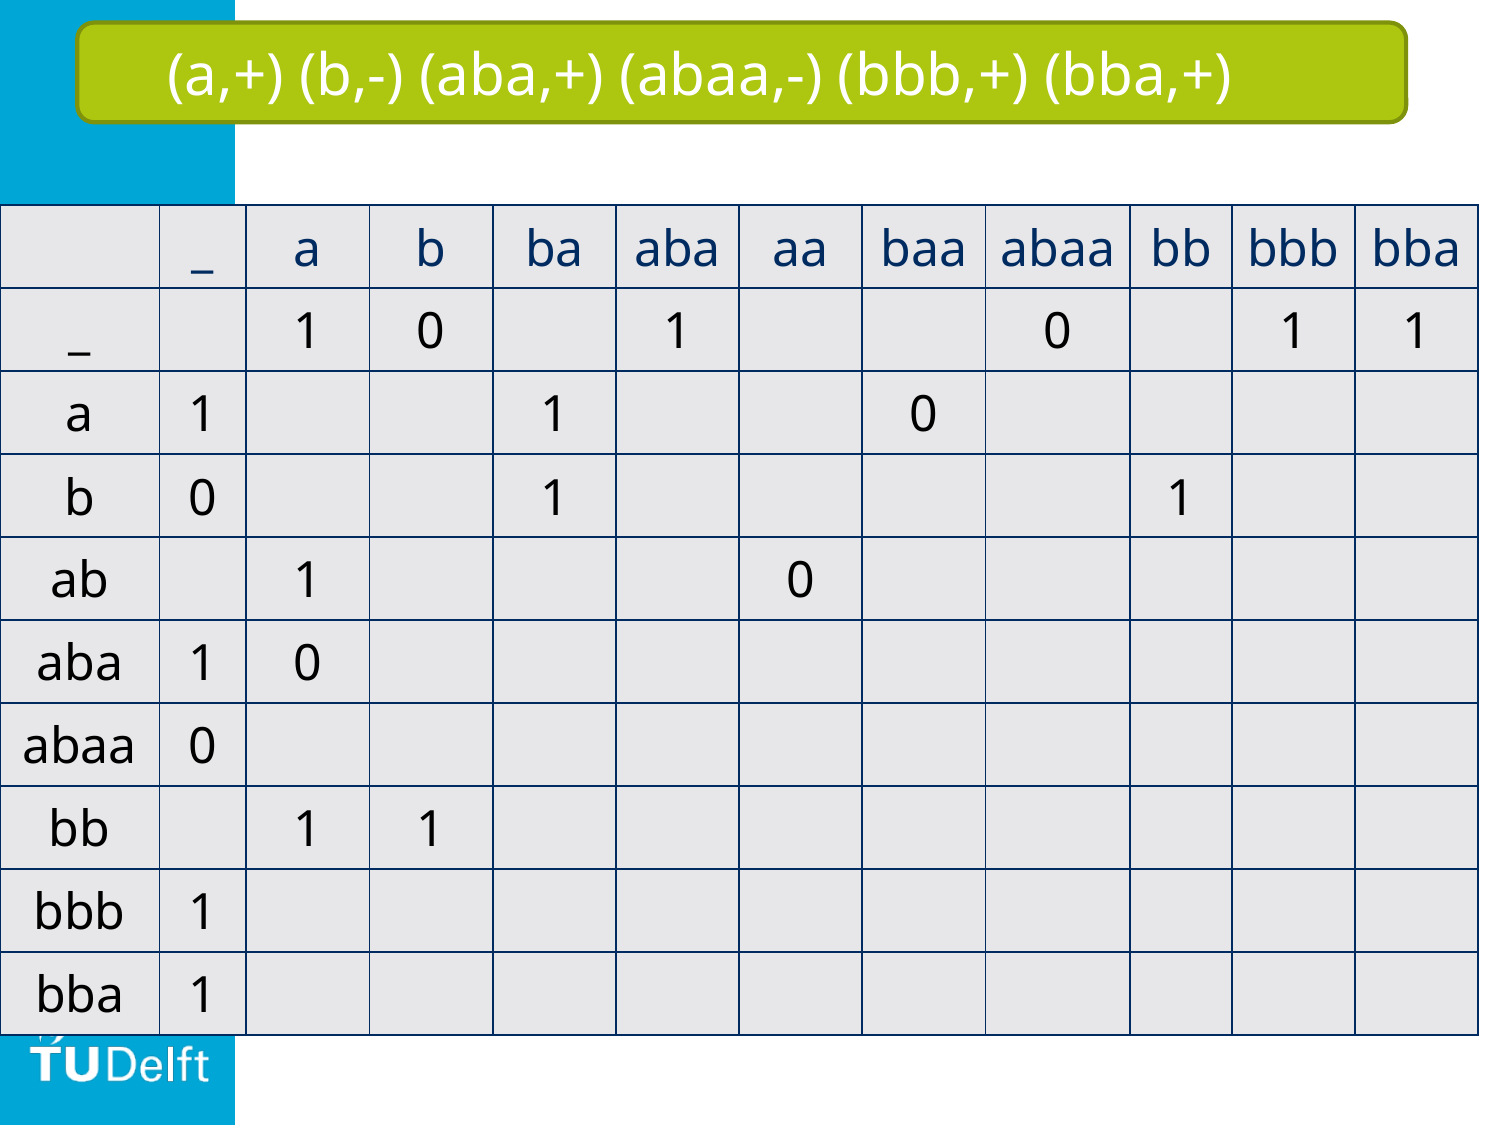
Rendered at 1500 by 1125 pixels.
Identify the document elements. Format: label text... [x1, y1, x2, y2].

table_cell _ [1, 289, 159, 370]
table_cell 0 [247, 621, 369, 702]
table_cell [494, 870, 615, 951]
table_cell [1233, 870, 1354, 951]
table_cell [370, 953, 492, 1034]
table_cell [1356, 787, 1477, 868]
table_cell [494, 538, 615, 619]
table_cell 1 [1131, 455, 1231, 536]
table_cell [1233, 372, 1354, 453]
table_cell [160, 787, 245, 868]
table_cell [617, 953, 738, 1034]
table_cell 1 [617, 289, 738, 370]
table_header bba [1356, 206, 1477, 287]
table_cell [863, 538, 985, 619]
table_cell [370, 455, 492, 536]
table_cell [986, 704, 1129, 785]
table_cell 1 [494, 455, 615, 536]
table_cell bba [1, 953, 159, 1034]
table_cell [1356, 372, 1477, 453]
table_cell [740, 870, 861, 951]
table_cell abaa [1, 704, 159, 785]
table_cell [247, 704, 369, 785]
table_cell 0 [160, 455, 245, 536]
table_cell [1131, 870, 1231, 951]
table_cell [1356, 538, 1477, 619]
table_cell [494, 953, 615, 1034]
table_cell 1 [1356, 289, 1477, 370]
table_cell [370, 538, 492, 619]
table_cell [370, 704, 492, 785]
table_cell [1131, 289, 1231, 370]
table_cell [617, 787, 738, 868]
table_cell [617, 538, 738, 619]
table_cell 1 [494, 372, 615, 453]
table_cell [1356, 455, 1477, 536]
table_cell 0 [986, 289, 1129, 370]
table_cell [247, 455, 369, 536]
table_cell [1233, 621, 1354, 702]
table_cell 0 [740, 538, 861, 619]
table_cell b [1, 455, 159, 536]
table_cell [160, 289, 245, 370]
table_cell [986, 372, 1129, 453]
table_cell [1131, 538, 1231, 619]
table_cell [617, 372, 738, 453]
table_cell 1 [247, 289, 369, 370]
table_cell [1233, 704, 1354, 785]
table_cell [494, 704, 615, 785]
table_header [1, 206, 159, 287]
table_cell 1 [160, 372, 245, 453]
table_header abaa [986, 206, 1129, 287]
table_cell [617, 455, 738, 536]
table_cell [740, 455, 861, 536]
table_cell [247, 870, 369, 951]
table_cell [863, 289, 985, 370]
table_cell [247, 372, 369, 453]
table_cell [370, 621, 492, 702]
table_cell 1 [160, 870, 245, 951]
table_cell ab [1, 538, 159, 619]
table_cell [863, 787, 985, 868]
table_header b [370, 206, 492, 287]
table_cell 1 [1233, 289, 1354, 370]
table_cell [1233, 538, 1354, 619]
table_cell 0 [370, 289, 492, 370]
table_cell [1131, 953, 1231, 1034]
table_cell [494, 621, 615, 702]
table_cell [986, 953, 1129, 1034]
table_cell [740, 289, 861, 370]
table_cell bbb [1, 870, 159, 951]
table_header aba [617, 206, 738, 287]
table_cell [370, 372, 492, 453]
table_cell [1131, 704, 1231, 785]
table_cell [863, 870, 985, 951]
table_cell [1233, 953, 1354, 1034]
table_cell 1 [160, 621, 245, 702]
table_cell 1 [247, 538, 369, 619]
table_header _ [160, 206, 245, 287]
table_cell aba [1, 621, 159, 702]
table_cell bb [1, 787, 159, 868]
table_cell [1131, 372, 1231, 453]
table_cell [160, 538, 245, 619]
table_cell 1 [247, 787, 369, 868]
table_cell [370, 870, 492, 951]
table_cell [617, 870, 738, 951]
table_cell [1356, 953, 1477, 1034]
table_cell [1356, 621, 1477, 702]
table_cell [1233, 455, 1354, 536]
table_header ba [494, 206, 615, 287]
table_header a [247, 206, 369, 287]
table_cell [1356, 704, 1477, 785]
table_header bbb [1233, 206, 1354, 287]
table_cell 1 [160, 953, 245, 1034]
table_cell [740, 787, 861, 868]
table_cell [494, 787, 615, 868]
table_cell [1131, 621, 1231, 702]
table_cell a [1, 372, 159, 453]
table_header bb [1131, 206, 1231, 287]
table_cell [1233, 787, 1354, 868]
table_cell [740, 704, 861, 785]
table_cell [986, 787, 1129, 868]
table_cell [740, 621, 861, 702]
table_cell [986, 455, 1129, 536]
table_cell [863, 953, 985, 1034]
table_cell 1 [370, 787, 492, 868]
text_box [75, 20, 1409, 125]
table_cell [740, 372, 861, 453]
table_cell [617, 621, 738, 702]
table_cell [986, 621, 1129, 702]
table_cell [986, 870, 1129, 951]
table_cell [1131, 787, 1231, 868]
table_header aa [740, 206, 861, 287]
table_cell [863, 621, 985, 702]
table_cell [247, 953, 369, 1034]
table_cell [863, 704, 985, 785]
table_cell 0 [160, 704, 245, 785]
table_cell [740, 953, 861, 1034]
table_cell [1356, 870, 1477, 951]
table_cell [986, 538, 1129, 619]
table_header baa [863, 206, 985, 287]
table_cell [863, 455, 985, 536]
table_cell [494, 289, 615, 370]
table_cell [617, 704, 738, 785]
table_cell 0 [863, 372, 985, 453]
